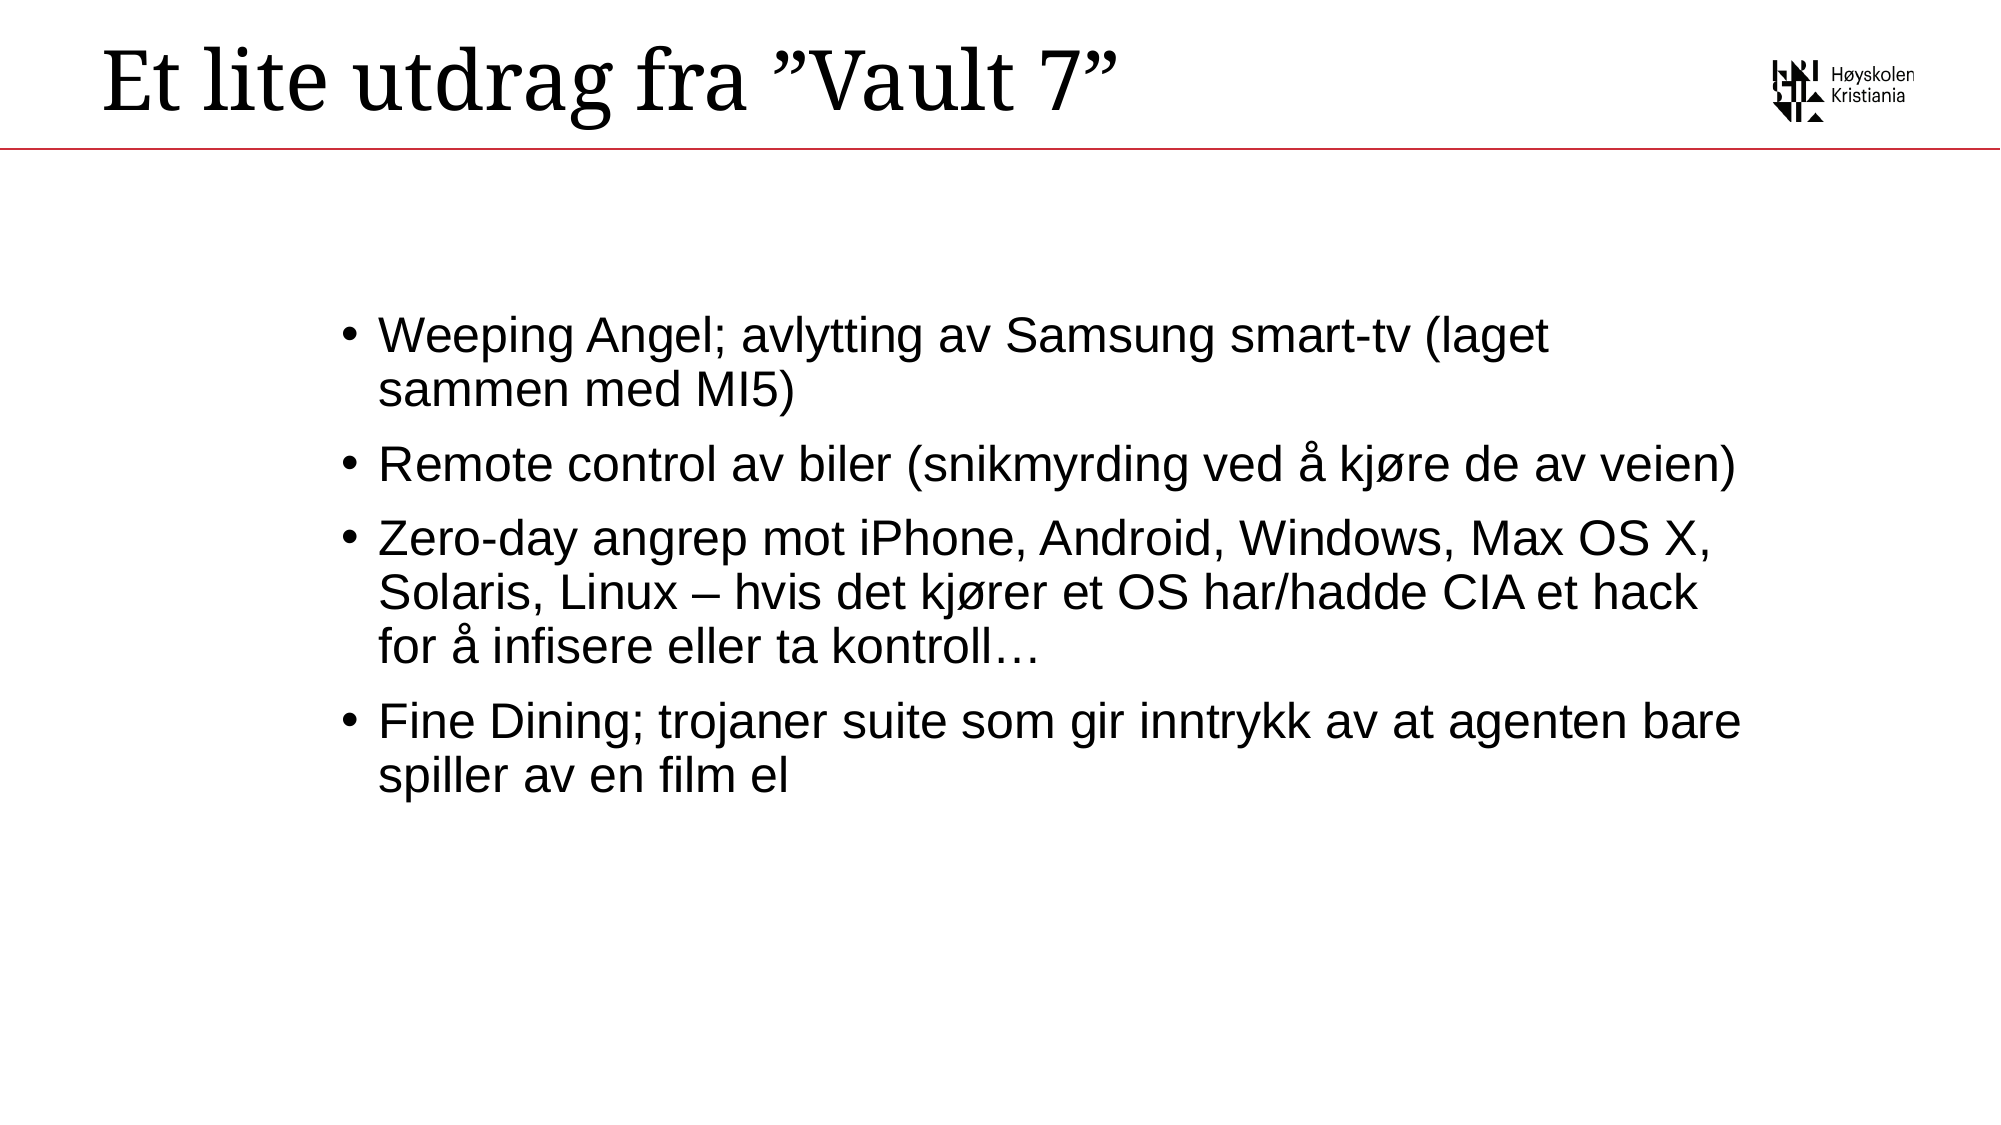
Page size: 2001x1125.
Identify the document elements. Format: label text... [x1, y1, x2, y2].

title Et lite utdrag fra ”Vault 7” [86, 30, 1887, 135]
list Weeping Angel; avlytting av Samsung smart-tv (laget sammen med MI5) Remote control av biler (snikmyrding ved å kjøre de av veien) Zero-day angrep mot iPhone, Android, Windows, Max OS X, Solaris, Linux – hvis det kjører et OS har/hadde CIA et hack for å infisere eller ta kontroll… Fine Dining; trojaner suite som gir inntrykk av at agenten bare spiller av en film el [326, 301, 1766, 1057]
